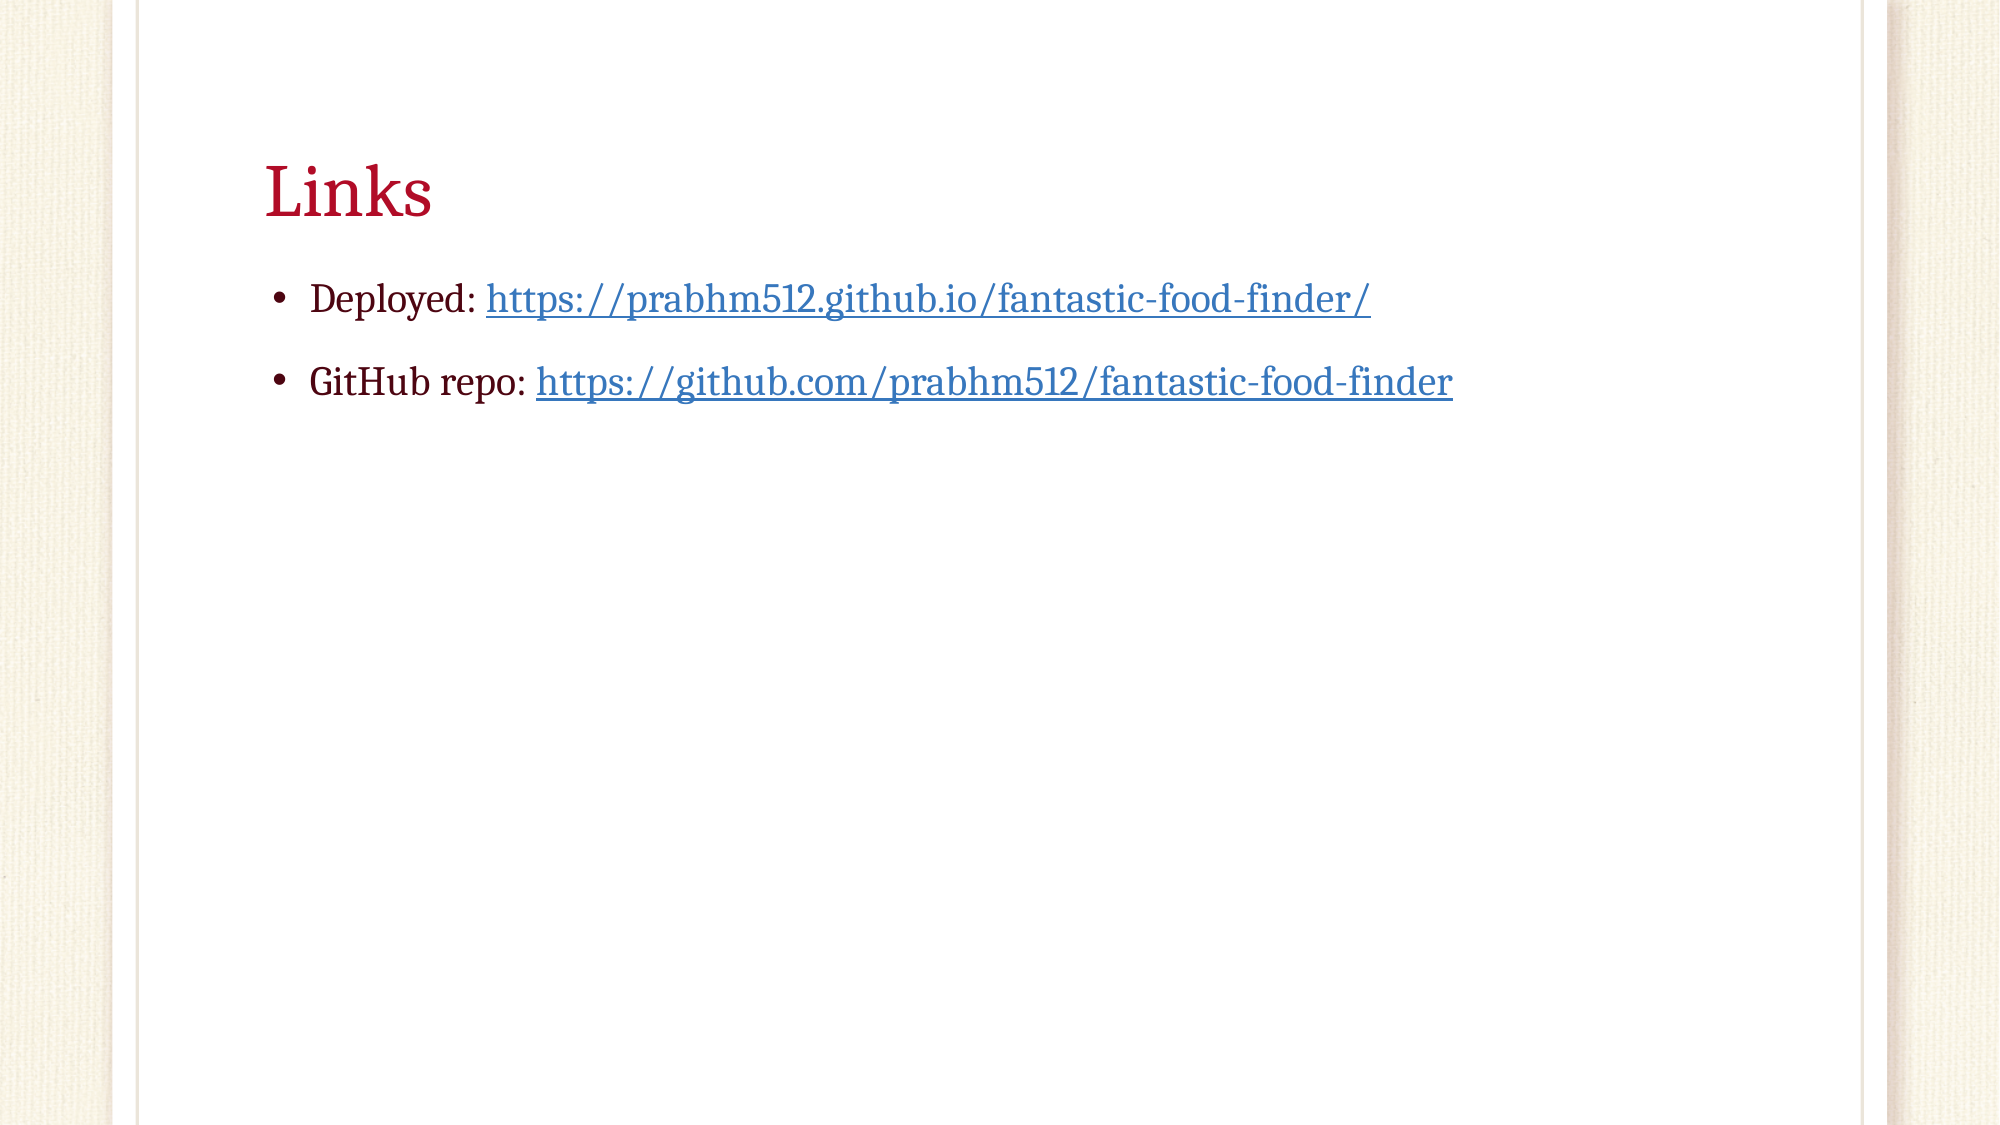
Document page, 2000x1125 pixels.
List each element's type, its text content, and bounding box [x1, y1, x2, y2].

list Deployed: https://prabhm512.github.io/fantastic-food-finder/ GitHub repo: https://github.com/prabhm512/fantastic-food-finder [249, 269, 1744, 1013]
picture [0, 0, 112, 1125]
picture [1888, 0, 2000, 1125]
title Links [249, 52, 1750, 240]
